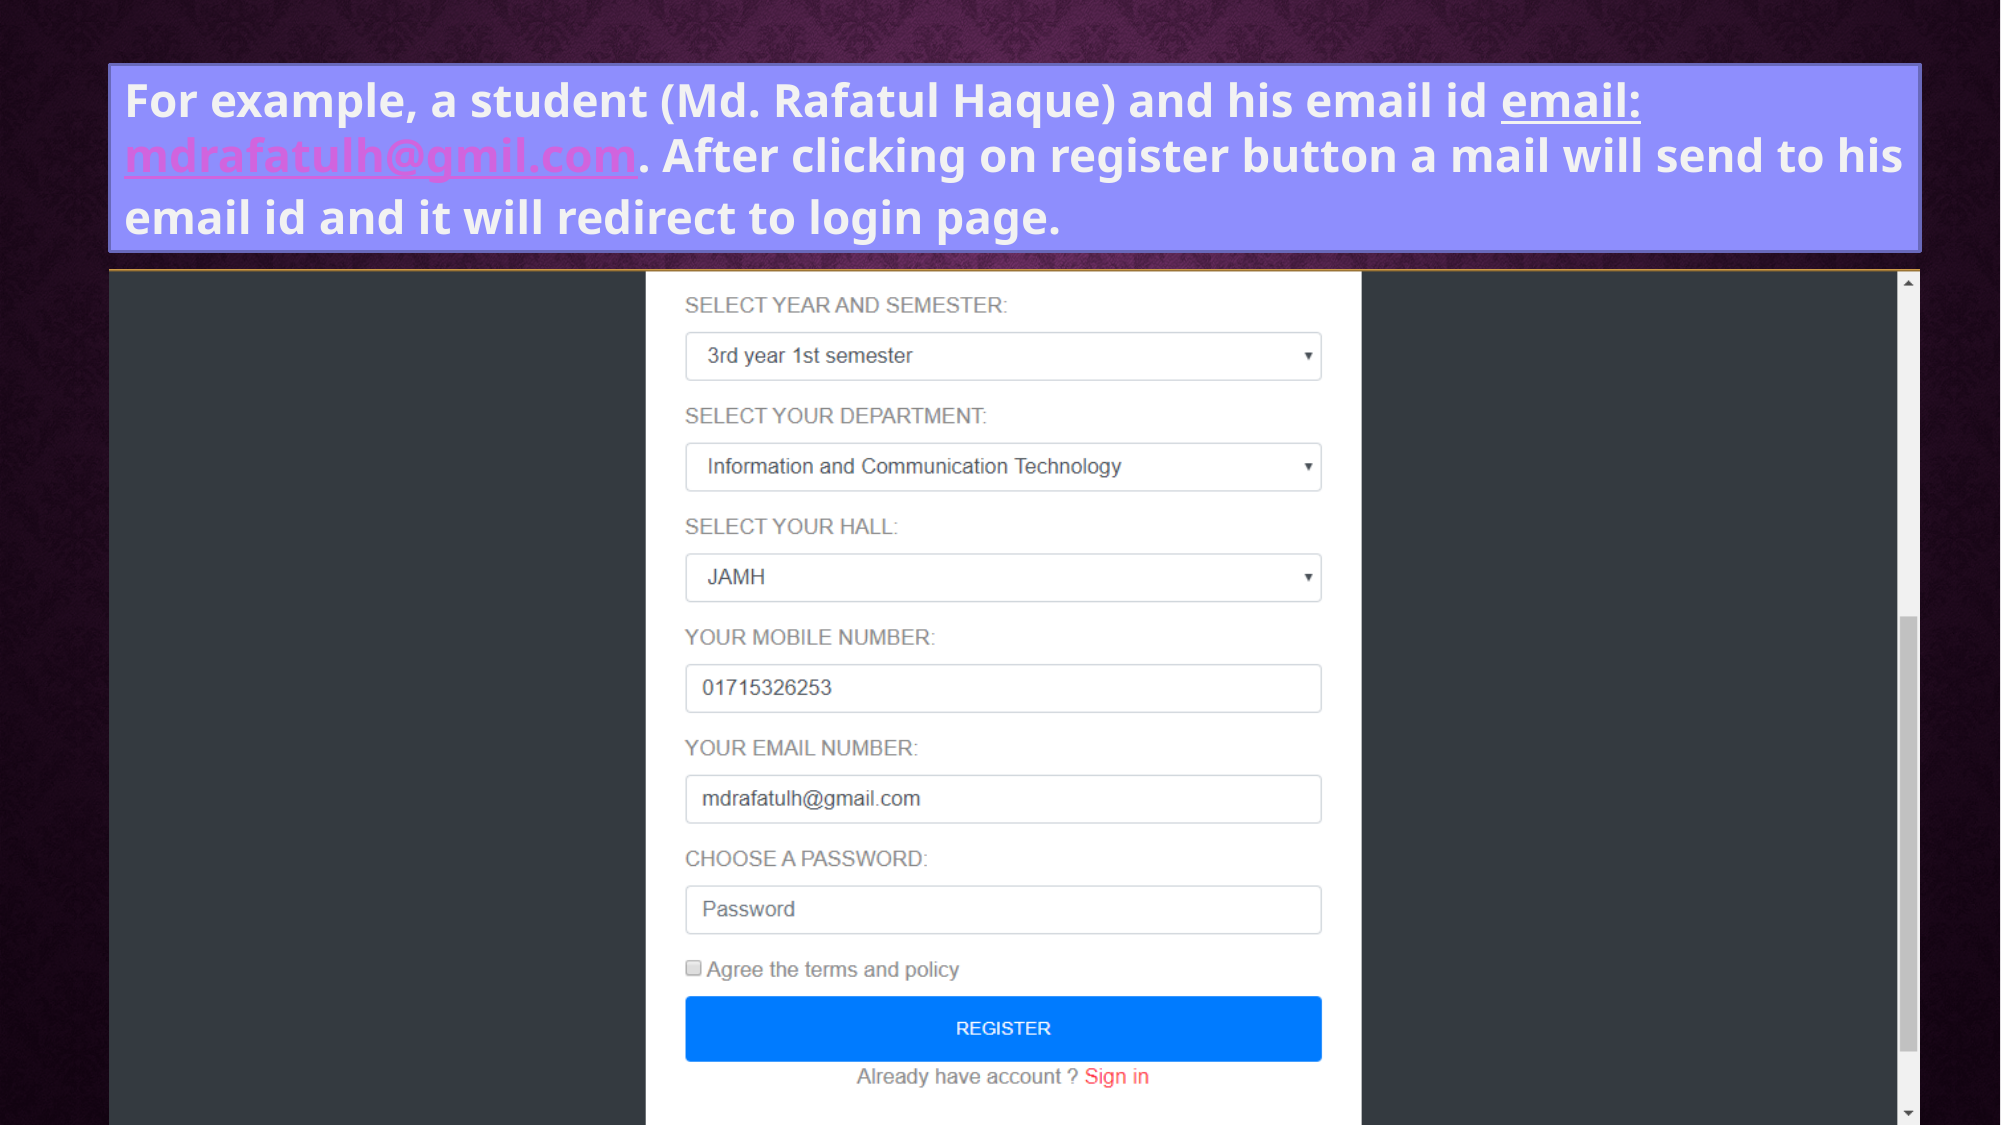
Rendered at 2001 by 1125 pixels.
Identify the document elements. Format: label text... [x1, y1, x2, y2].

picture [108, 269, 1921, 1125]
text_box For example, a student (Md. Rafatul Haque) and his email id email: mdrafatulh@gmil.com. After clicking on register button a mail will send to his email id and it will redirect to login page. [108, 63, 1922, 253]
